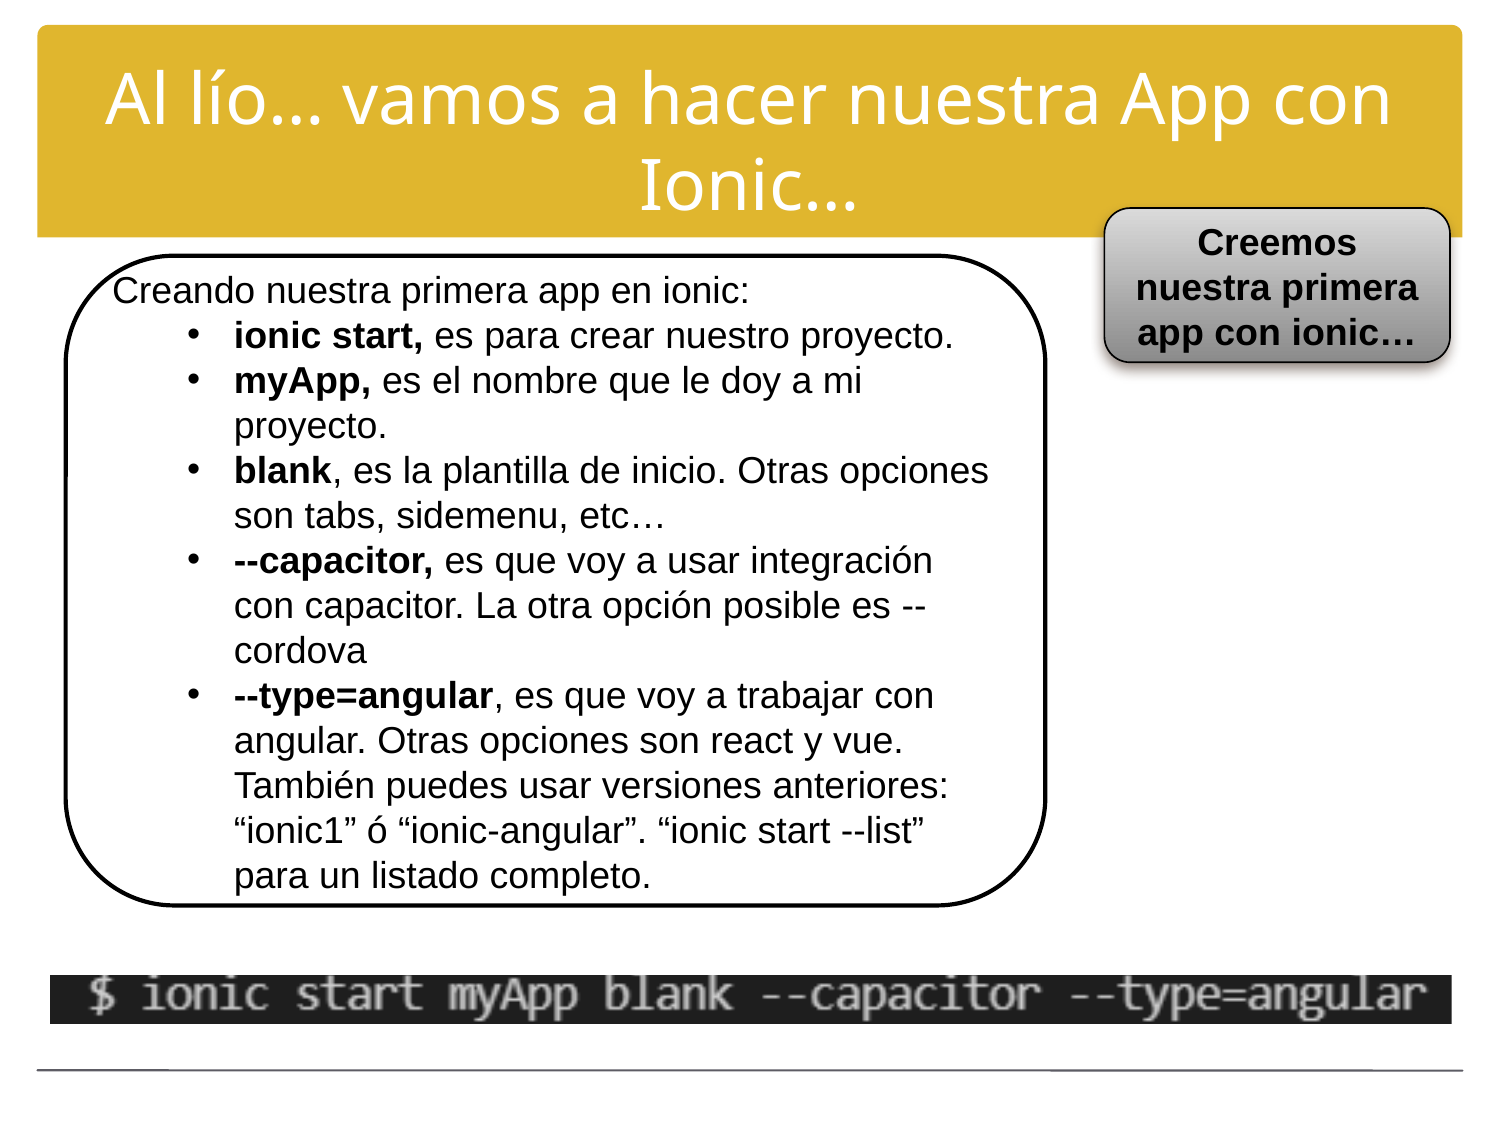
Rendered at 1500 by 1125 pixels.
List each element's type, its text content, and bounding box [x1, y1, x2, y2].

text_box Creemos nuestra primera app con ionic… [1103, 207, 1451, 364]
title Al lío… vamos a hacer nuestra App con Ionic… [50, 45, 1450, 233]
picture [49, 975, 1452, 1024]
text_box Creando nuestra primera app en ionic: ionic start, es para crear nuestro proyecto. myApp, es el nombre que le doy a mi proyecto. blank, es la plantilla de inicio. Otras opciones son tabs, sidemenu, etc… --capacitor, es que voy a usar integración con capacitor. La otra opción posible es --cordova --type=angular, es que voy a trabajar con angular. Otras opciones son react y vue. También puedes usar versiones anteriores: “ionic1” ó “ionic-angular”. “ionic start --list” para un listado completo. [63, 253, 1048, 908]
